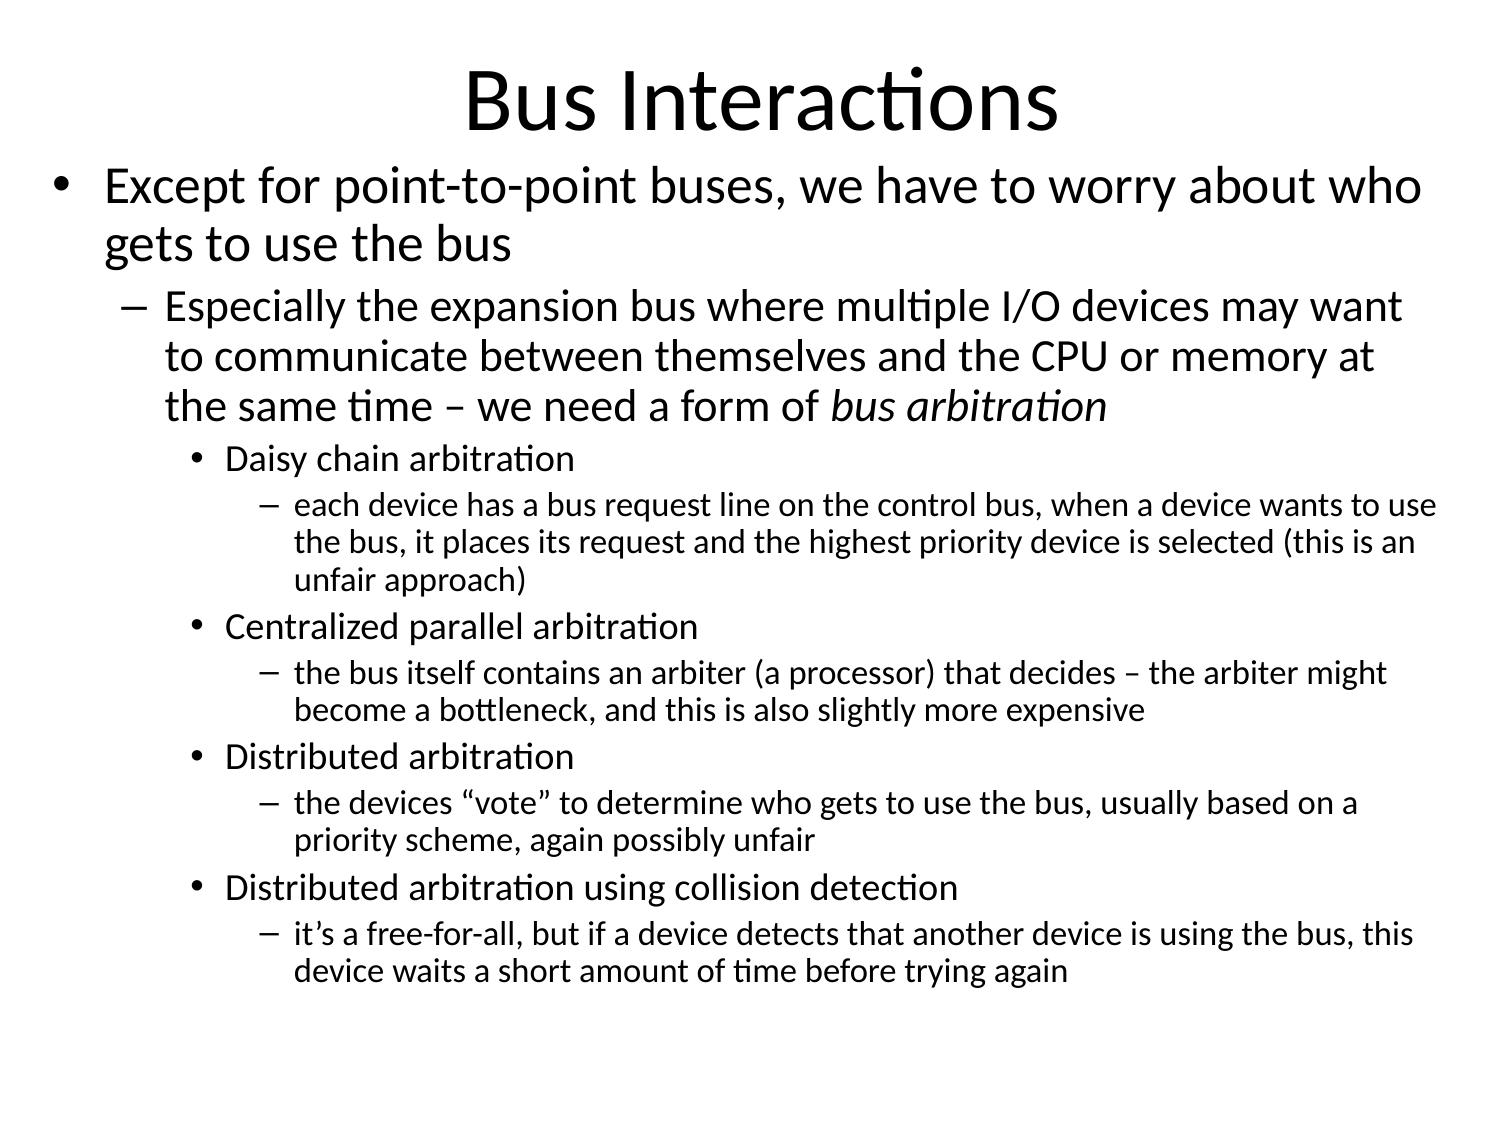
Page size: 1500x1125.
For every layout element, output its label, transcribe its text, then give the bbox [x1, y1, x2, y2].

list Except for point-to-point buses, we have to worry about who gets to use the bus Especially the expansion bus where multiple I/O devices may want to communicate between themselves and the CPU or memory at the same time – we need a form of bus arbitration Daisy chain arbitration each device has a bus request line on the control bus, when a device wants to use the bus, it places its request and the highest priority device is selected (this is an unfair approach) Centralized parallel arbitration the bus itself contains an arbiter (a processor) that decides – the arbiter might become a bottleneck, and this is also slightly more expensive Distributed arbitration the devices “vote” to determine who gets to use the bus, usually based on a priority scheme, again possibly unfair Distributed arbitration using collision detection it’s a free-for-all, but if a device detects that another device is using the bus, this device waits a short amount of time before trying again [37, 149, 1463, 1000]
title Bus Interactions [125, 0, 1400, 149]
